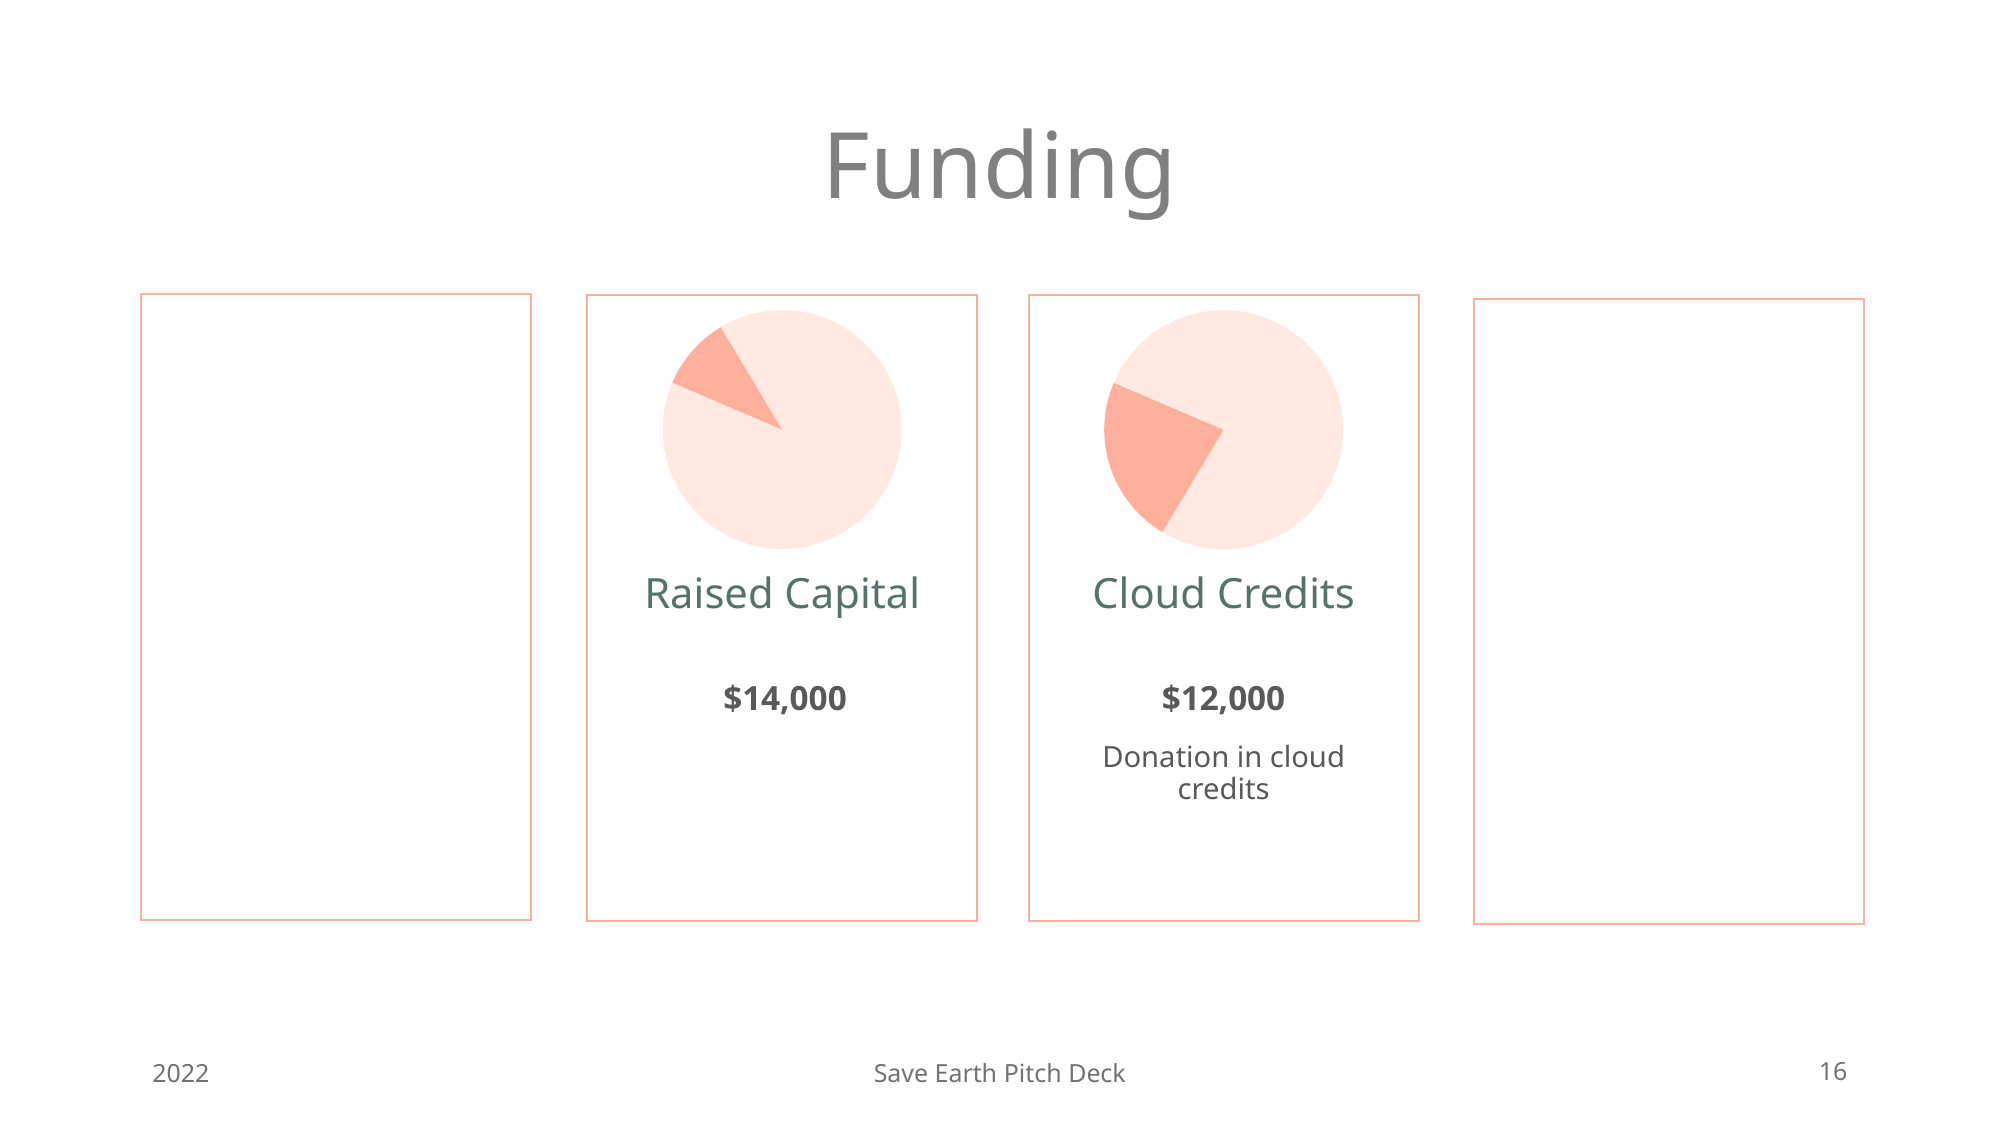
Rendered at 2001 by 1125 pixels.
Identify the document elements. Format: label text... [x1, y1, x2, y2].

list $14,000 [616, 674, 954, 735]
list Raised Capital [613, 565, 952, 671]
list Cloud Credits [1054, 565, 1393, 671]
slide_number 2022 [137, 1042, 588, 1103]
list $12,000 [1054, 674, 1393, 735]
title Funding [137, 59, 1863, 278]
chart [1074, 305, 1373, 555]
chart [632, 305, 932, 555]
slide_number 16 [1412, 1042, 1863, 1103]
footer Save Earth Pitch Deck [662, 1042, 1338, 1103]
list Donation in cloud credits [1054, 735, 1393, 886]
